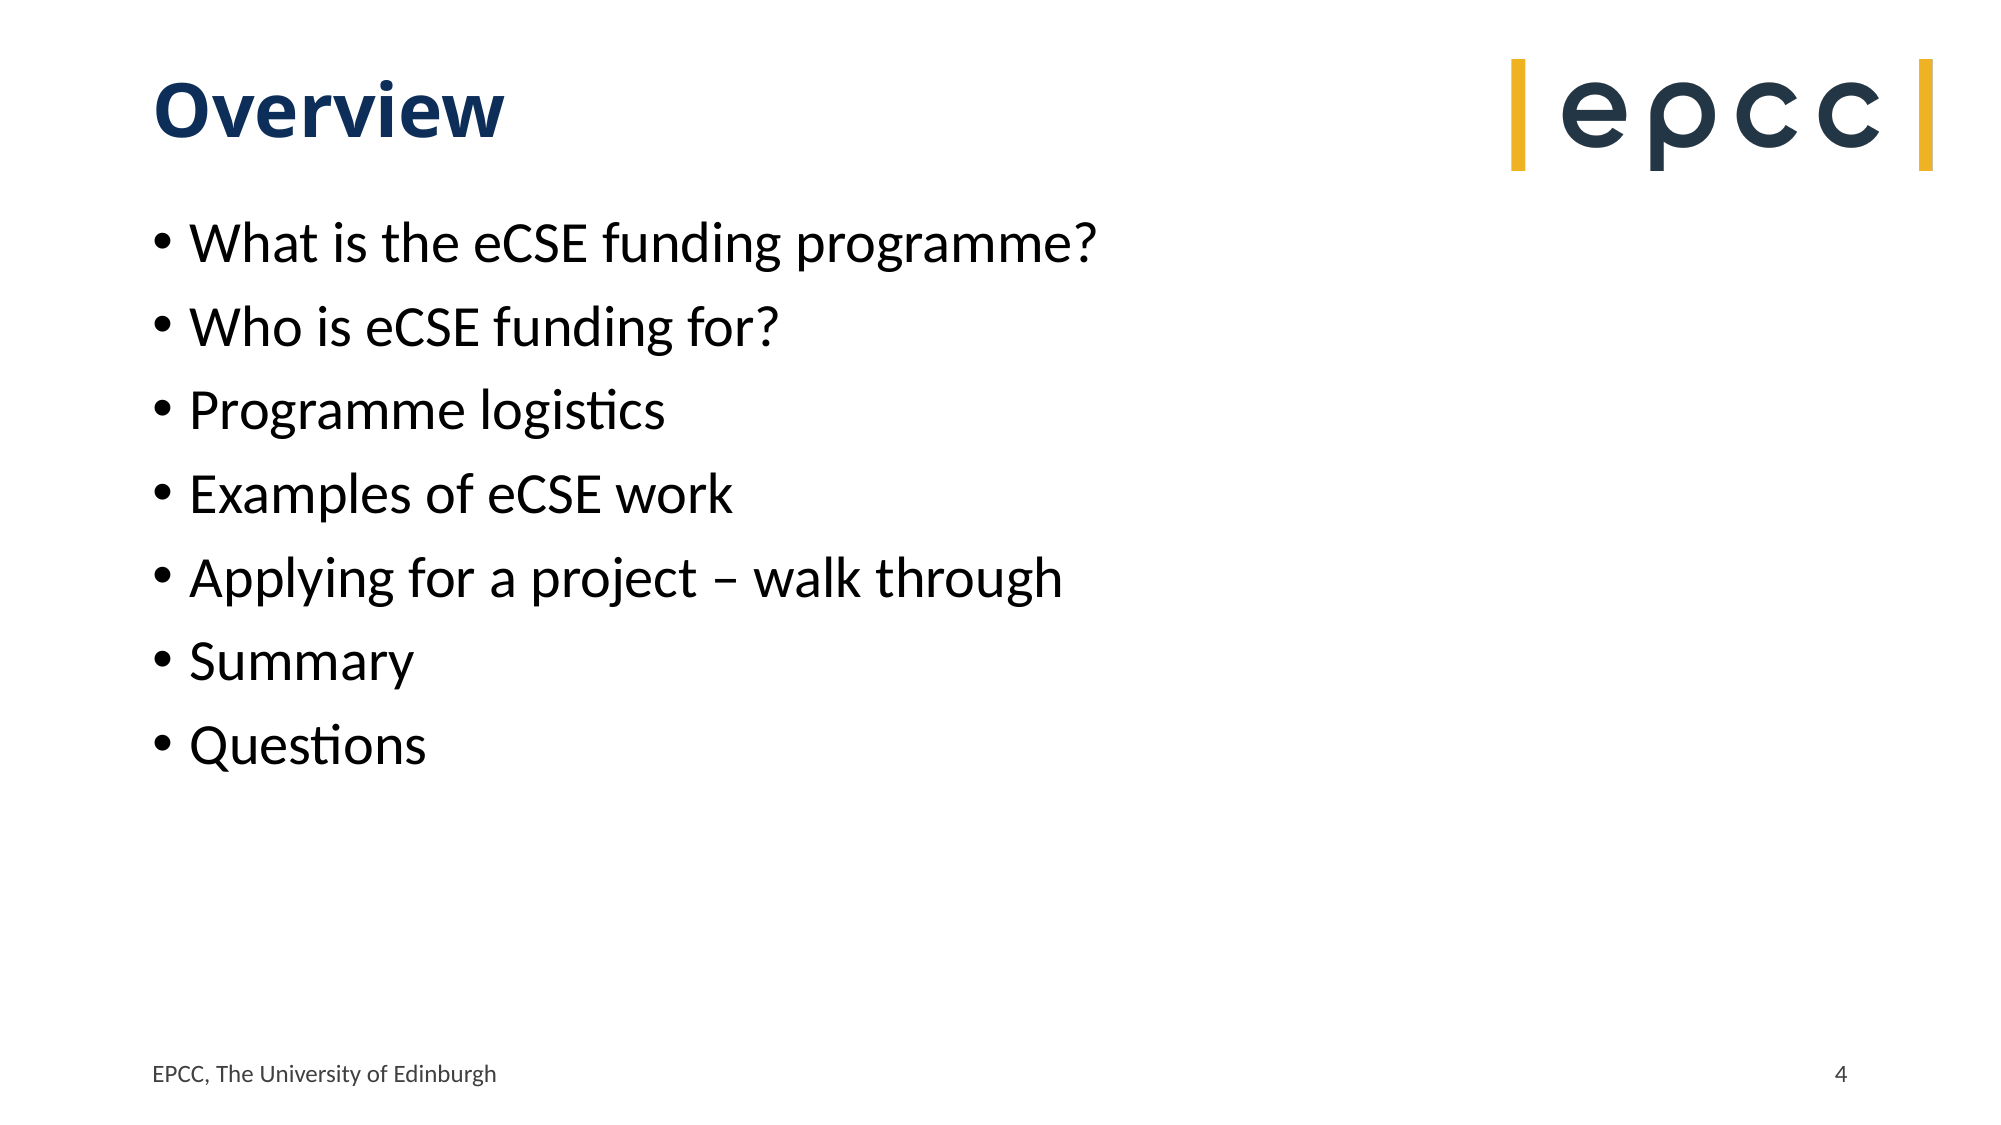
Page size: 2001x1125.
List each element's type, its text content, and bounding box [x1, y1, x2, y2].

list What is the eCSE funding programme? Who is eCSE funding for? Programme logistics Examples of eCSE work Applying for a project – walk through Summary Questions [137, 204, 1863, 1014]
footer EPCC, The University of Edinburgh [137, 1042, 813, 1103]
slide_number 4 [1412, 1042, 1863, 1103]
picture [1511, 59, 1933, 171]
title Overview [137, 59, 1863, 168]
